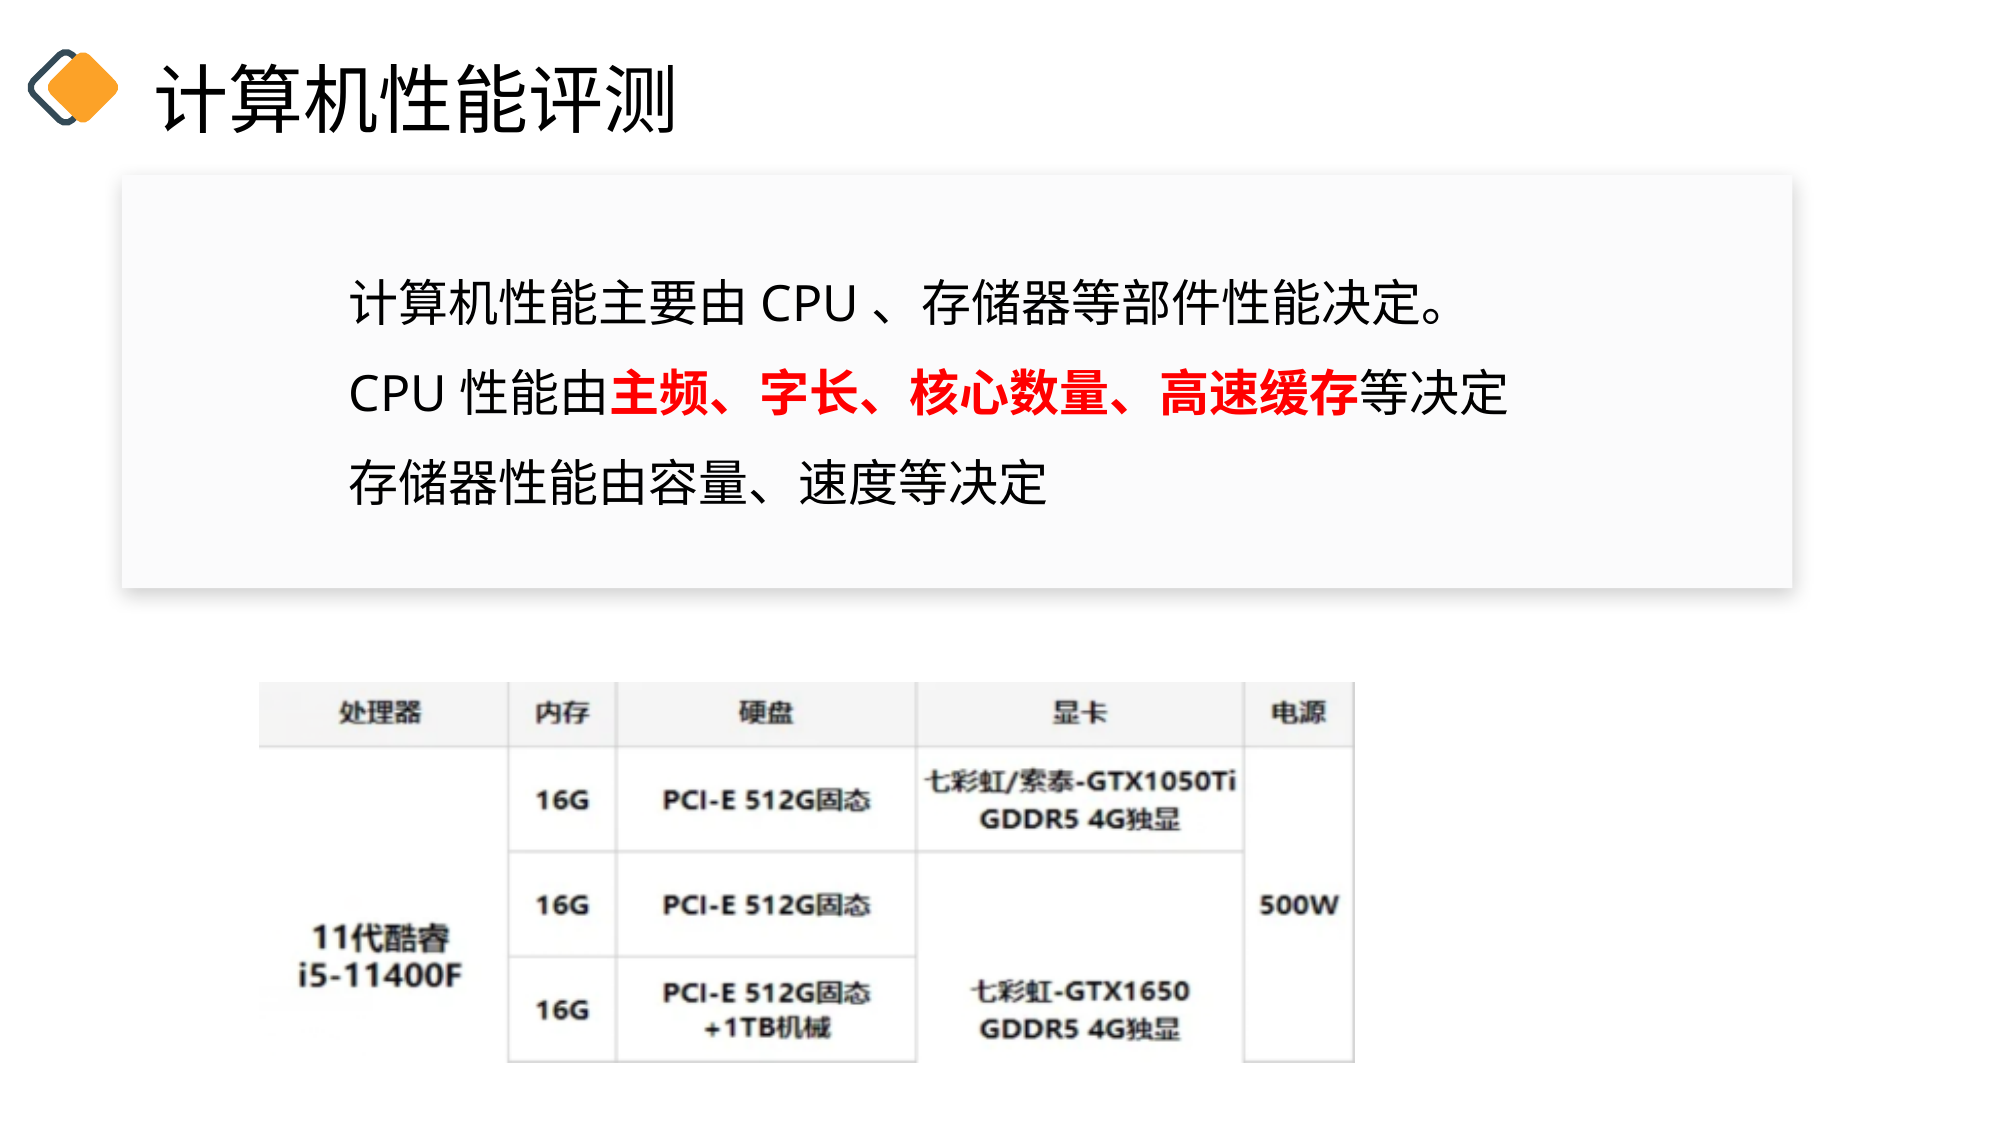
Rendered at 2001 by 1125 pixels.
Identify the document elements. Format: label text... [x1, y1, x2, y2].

text_box 计算机性能评测 [139, 44, 750, 150]
text_box [121, 174, 1793, 589]
picture [259, 682, 1355, 1063]
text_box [38, 59, 111, 116]
text_box 计算机性能主要由CPU、存储器等部件性能决定。 CPU性能由主频、字长、核心数量、高速缓存等决定 存储器性能由容量、速度等决定 [259, 234, 2000, 520]
